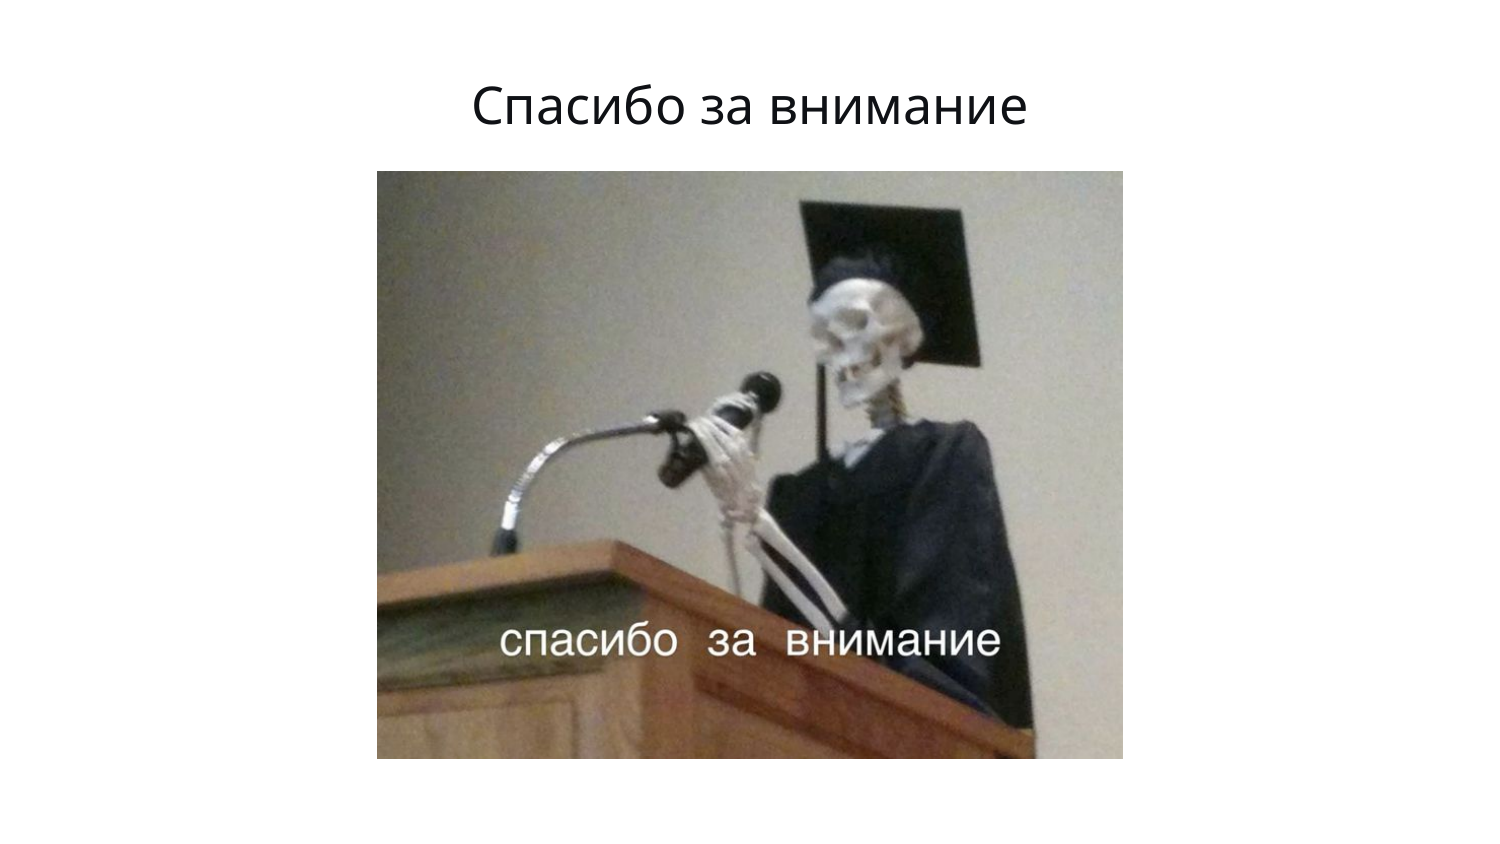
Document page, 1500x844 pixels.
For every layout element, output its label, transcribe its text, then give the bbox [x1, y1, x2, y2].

picture [377, 171, 1123, 759]
text_box Спасибо за внимание [0, 0, 1500, 208]
